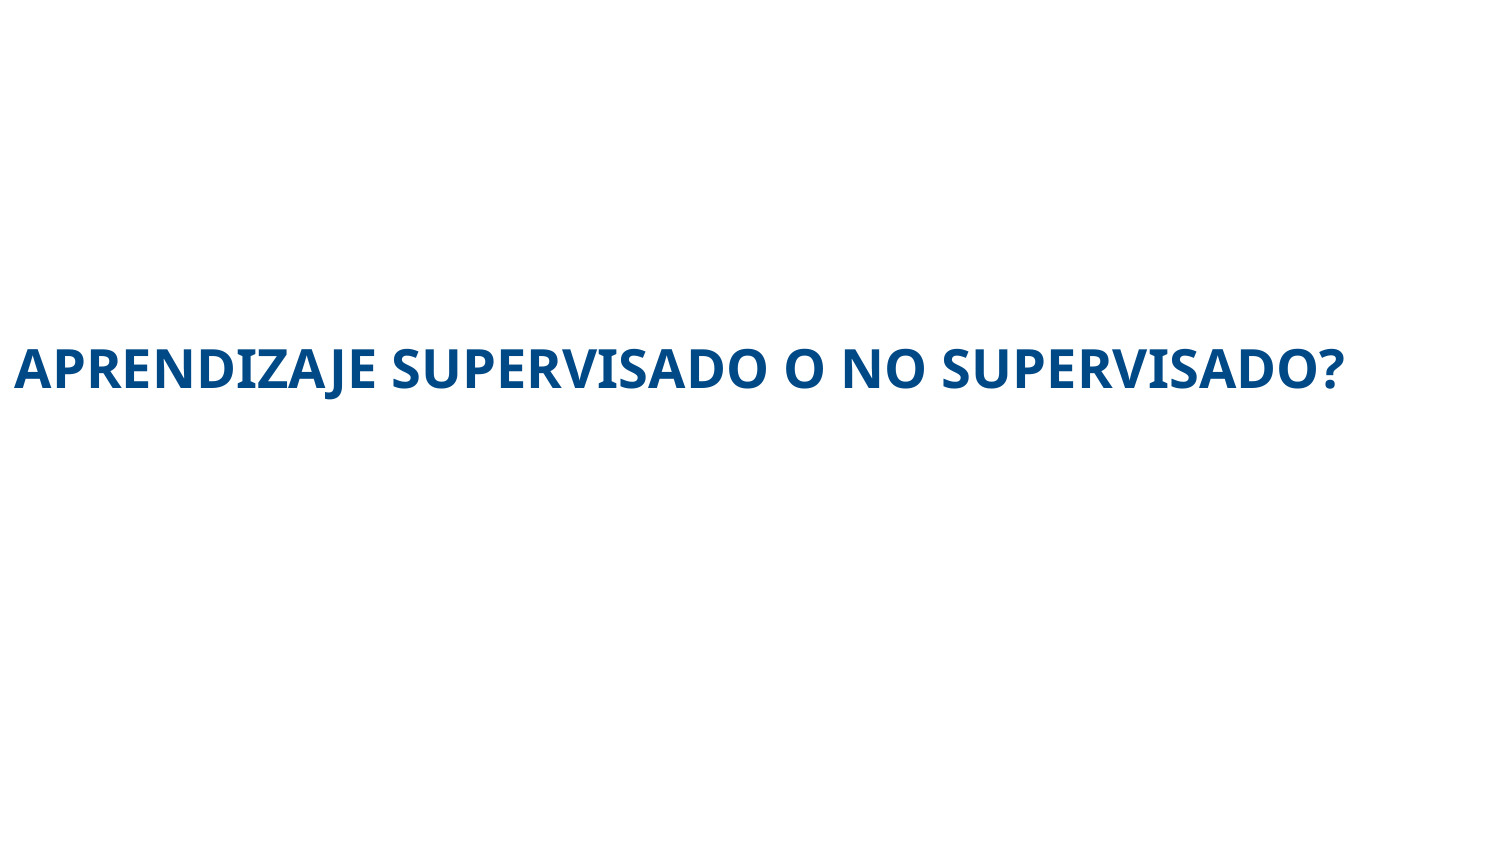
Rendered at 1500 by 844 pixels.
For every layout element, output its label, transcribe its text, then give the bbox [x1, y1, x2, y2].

text_box APRENDIZAJE SUPERVISADO O NO SUPERVISADO? [0, 326, 1500, 407]
